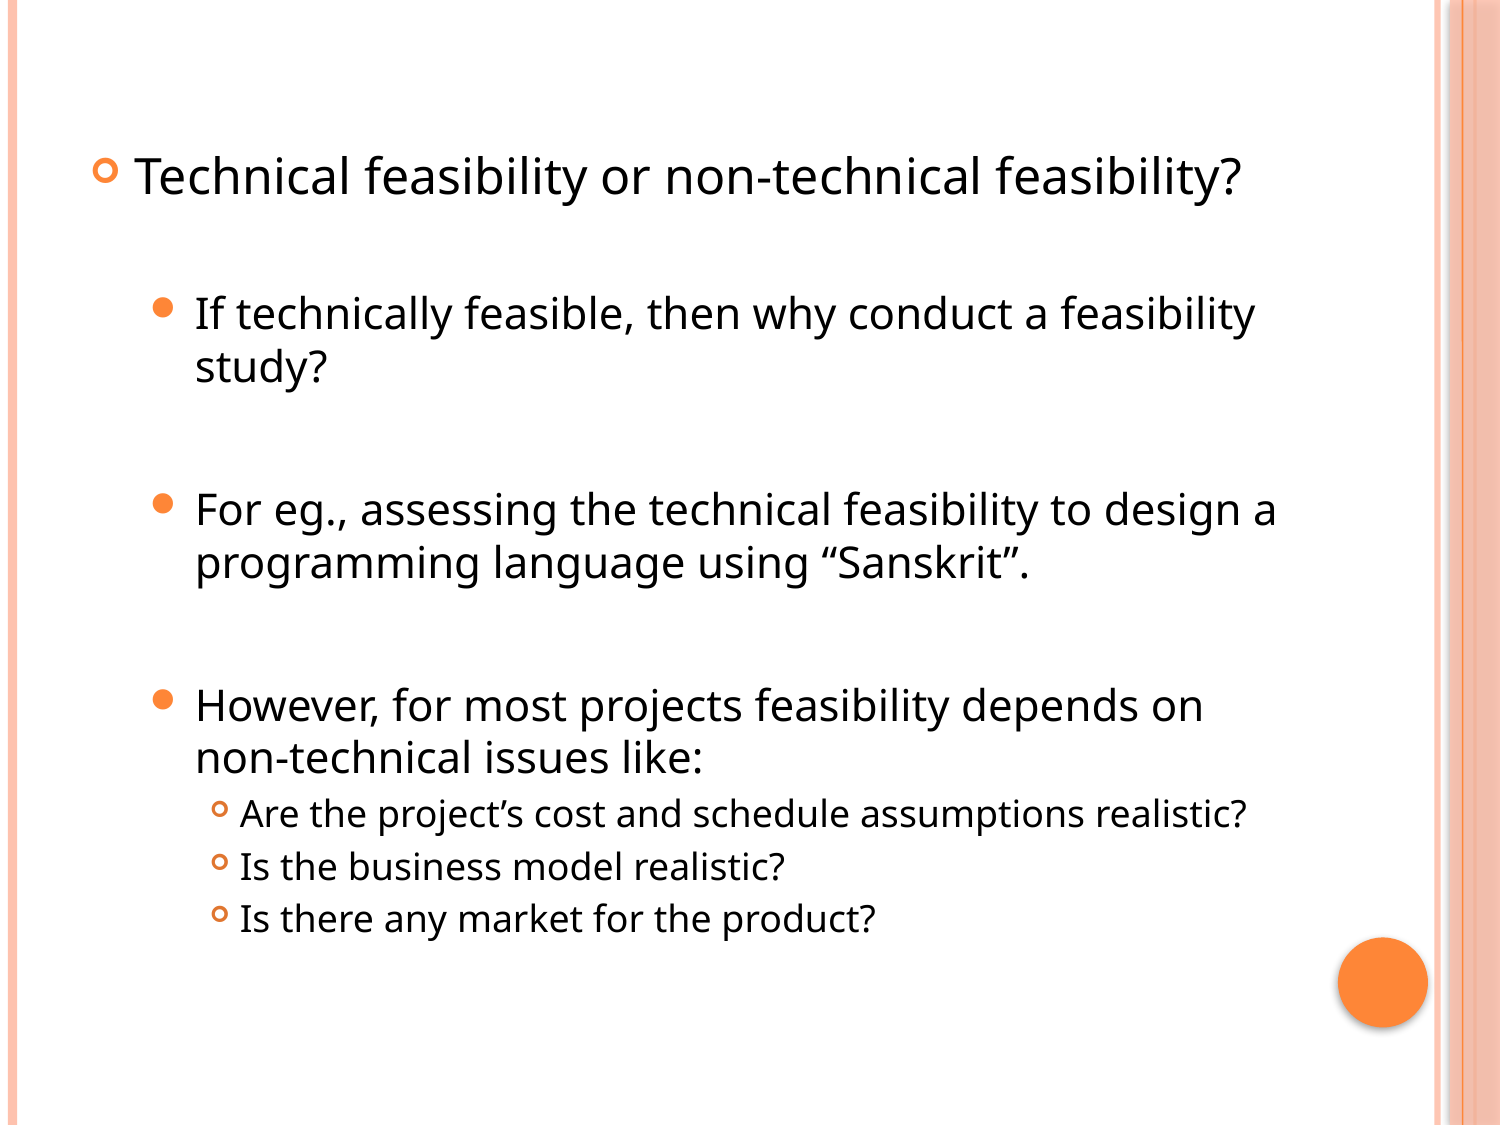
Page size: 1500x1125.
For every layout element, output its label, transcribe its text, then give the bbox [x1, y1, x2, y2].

list Technical feasibility or non-technical feasibility? If technically feasible, then why conduct a feasibility study? For eg., assessing the technical feasibility to design a programming language using “Sanskrit”. However, for most projects feasibility depends on non-technical issues like: Are the project’s cost and schedule assumptions realistic? Is the business model realistic? Is there any market for the product? [75, 137, 1300, 1062]
